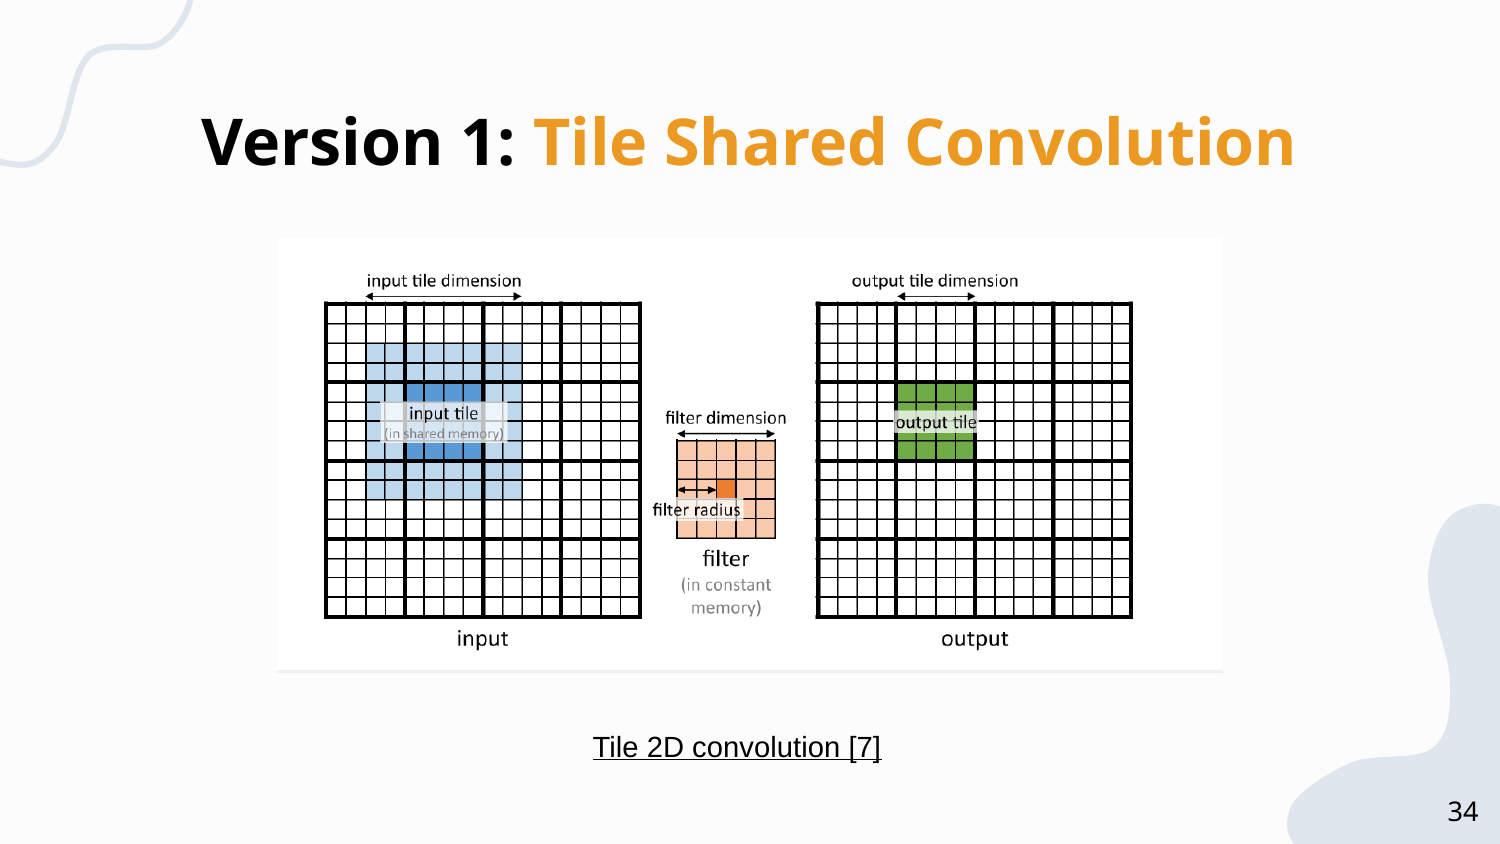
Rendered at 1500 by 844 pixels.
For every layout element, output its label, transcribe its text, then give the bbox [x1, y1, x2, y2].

title Version 1: Tile Shared Convolution [97, 74, 1402, 189]
picture [277, 237, 1223, 673]
slide_number 34 [1403, 779, 1494, 844]
text_box Tile 2D convolution [7] [577, 712, 923, 778]
